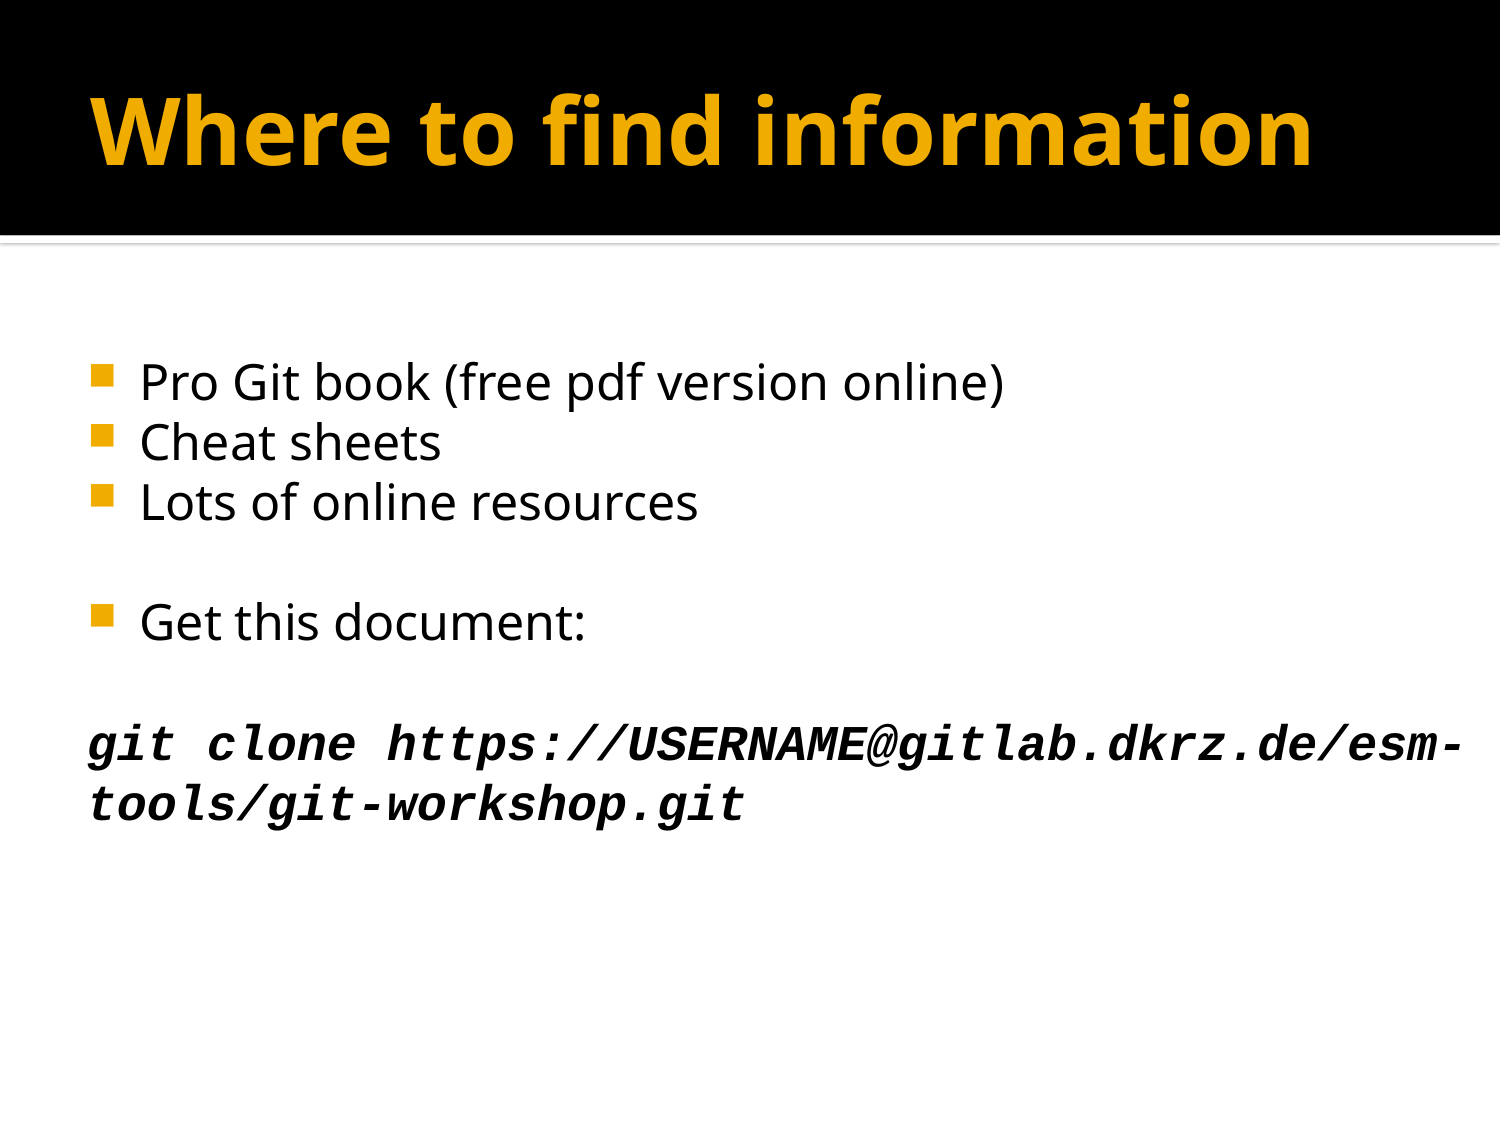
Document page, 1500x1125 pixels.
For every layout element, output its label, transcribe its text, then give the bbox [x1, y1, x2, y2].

list Pro Git book (free pdf version online) Cheat sheets Lots of online resources Get this document: git clone https://USERNAME@gitlab.dkrz.de/esm-tools/git-workshop.git [58, 335, 1490, 1050]
title Where to find information [75, 25, 1425, 231]
